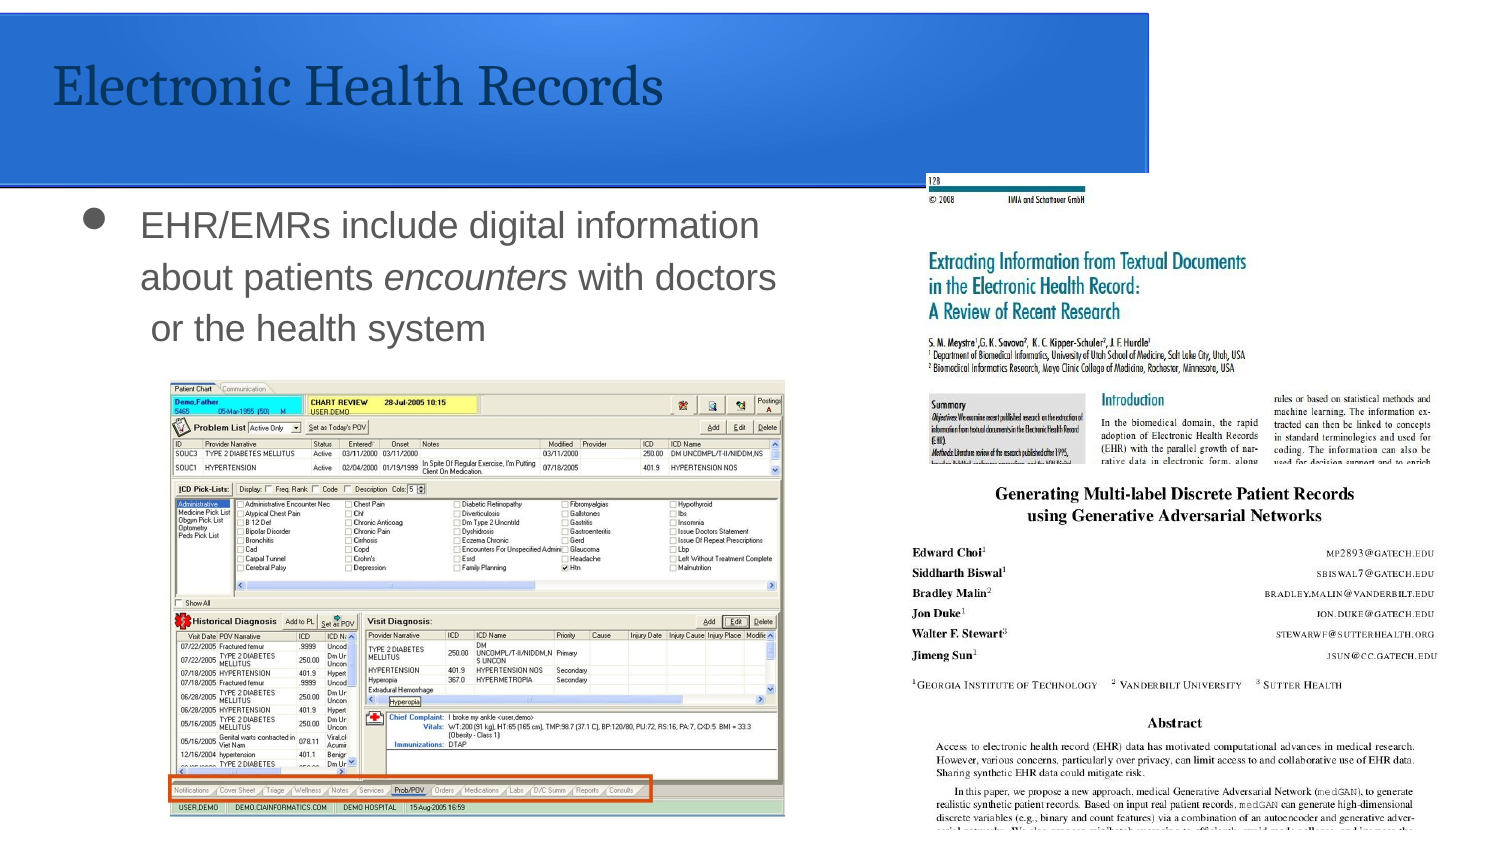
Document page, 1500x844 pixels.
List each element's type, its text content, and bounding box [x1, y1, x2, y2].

text_box EHR/EMRs include digital information about patients encounters with doctors or the health system [77, 192, 784, 349]
text_box [909, 487, 1438, 830]
text_box [163, 376, 786, 819]
picture [0, 12, 1152, 192]
text_box [926, 173, 1437, 464]
text_box Electronic Health Records [50, 45, 701, 118]
